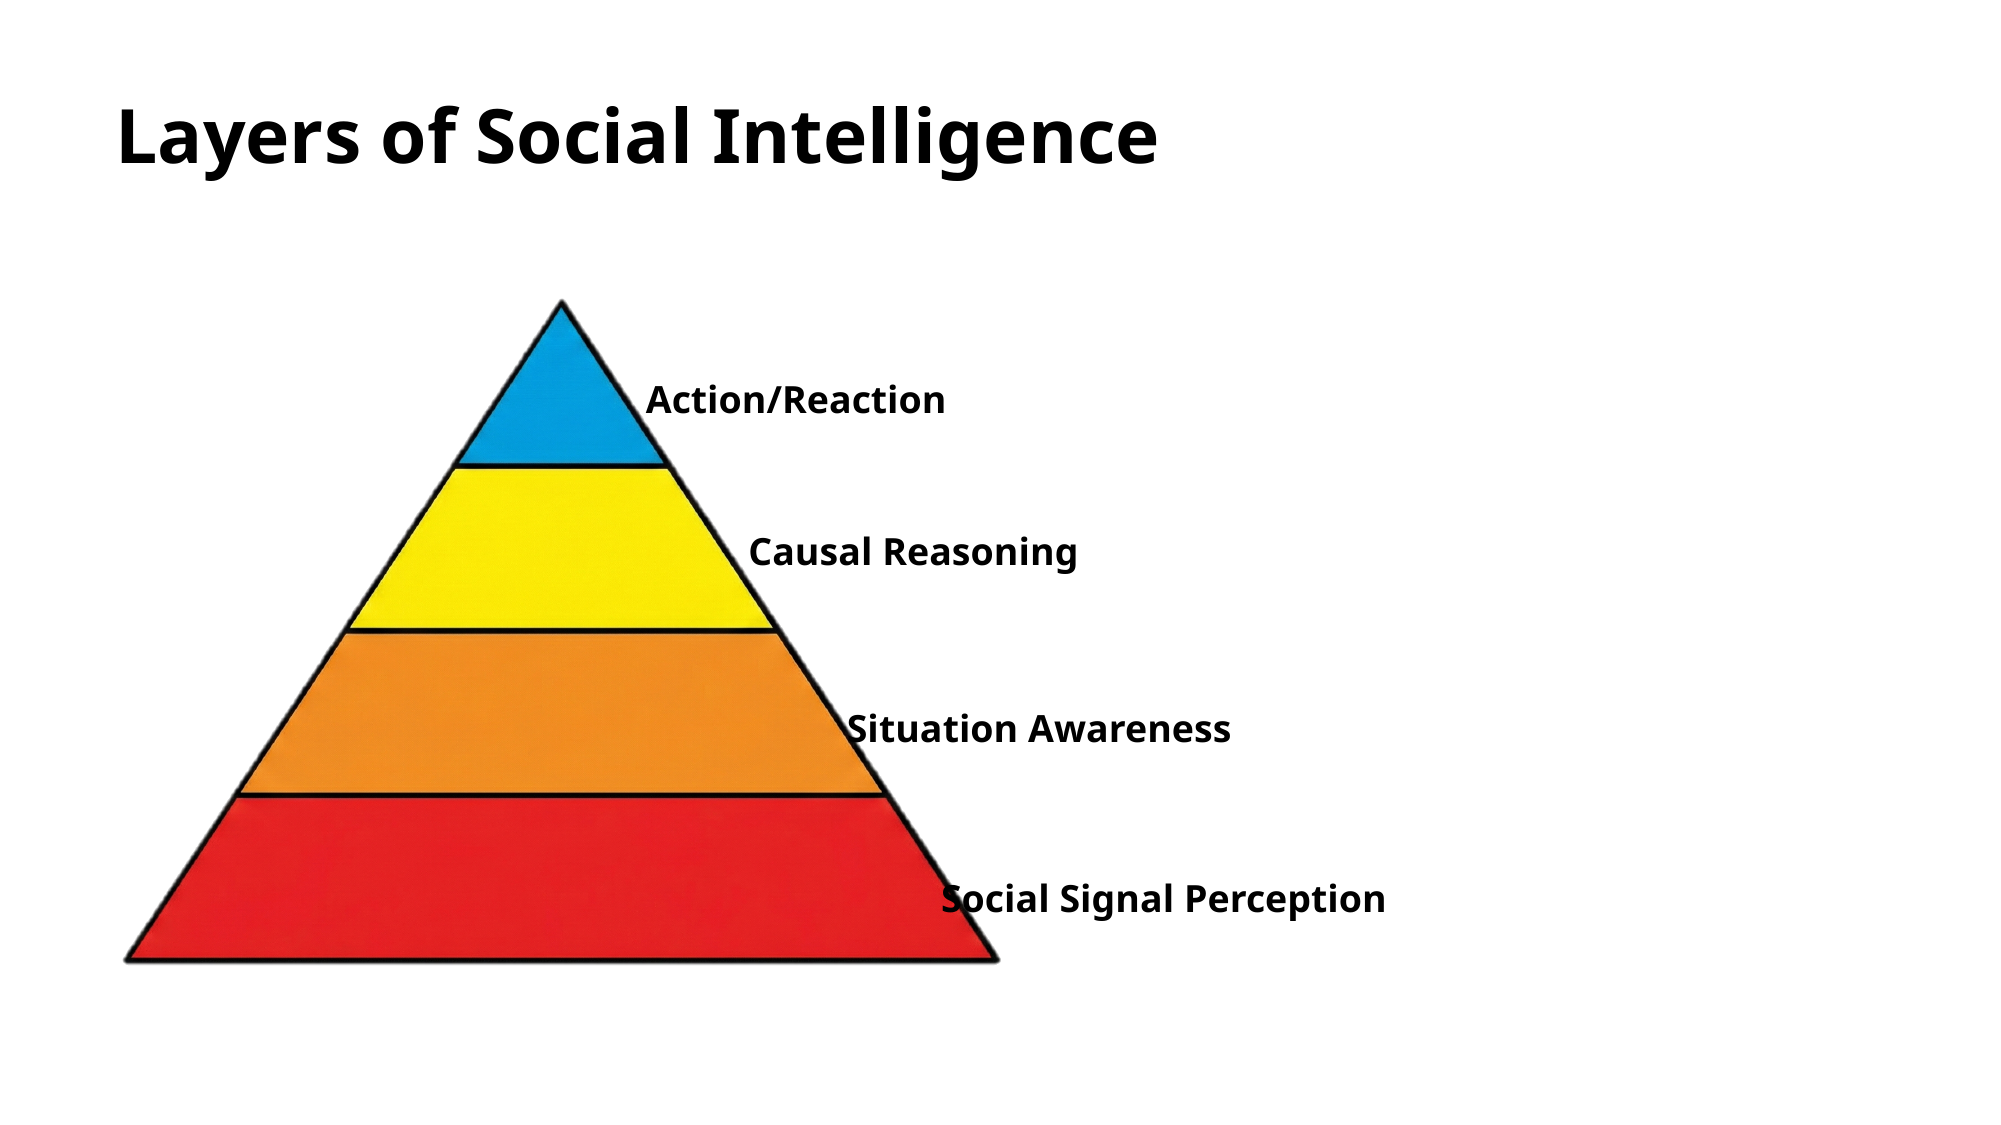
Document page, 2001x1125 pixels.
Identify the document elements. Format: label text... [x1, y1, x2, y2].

title Layers of Social Intelligence [100, 91, 1849, 278]
picture [0, 198, 1353, 1063]
text_box Social Signal Perception [1353, 867, 1415, 928]
